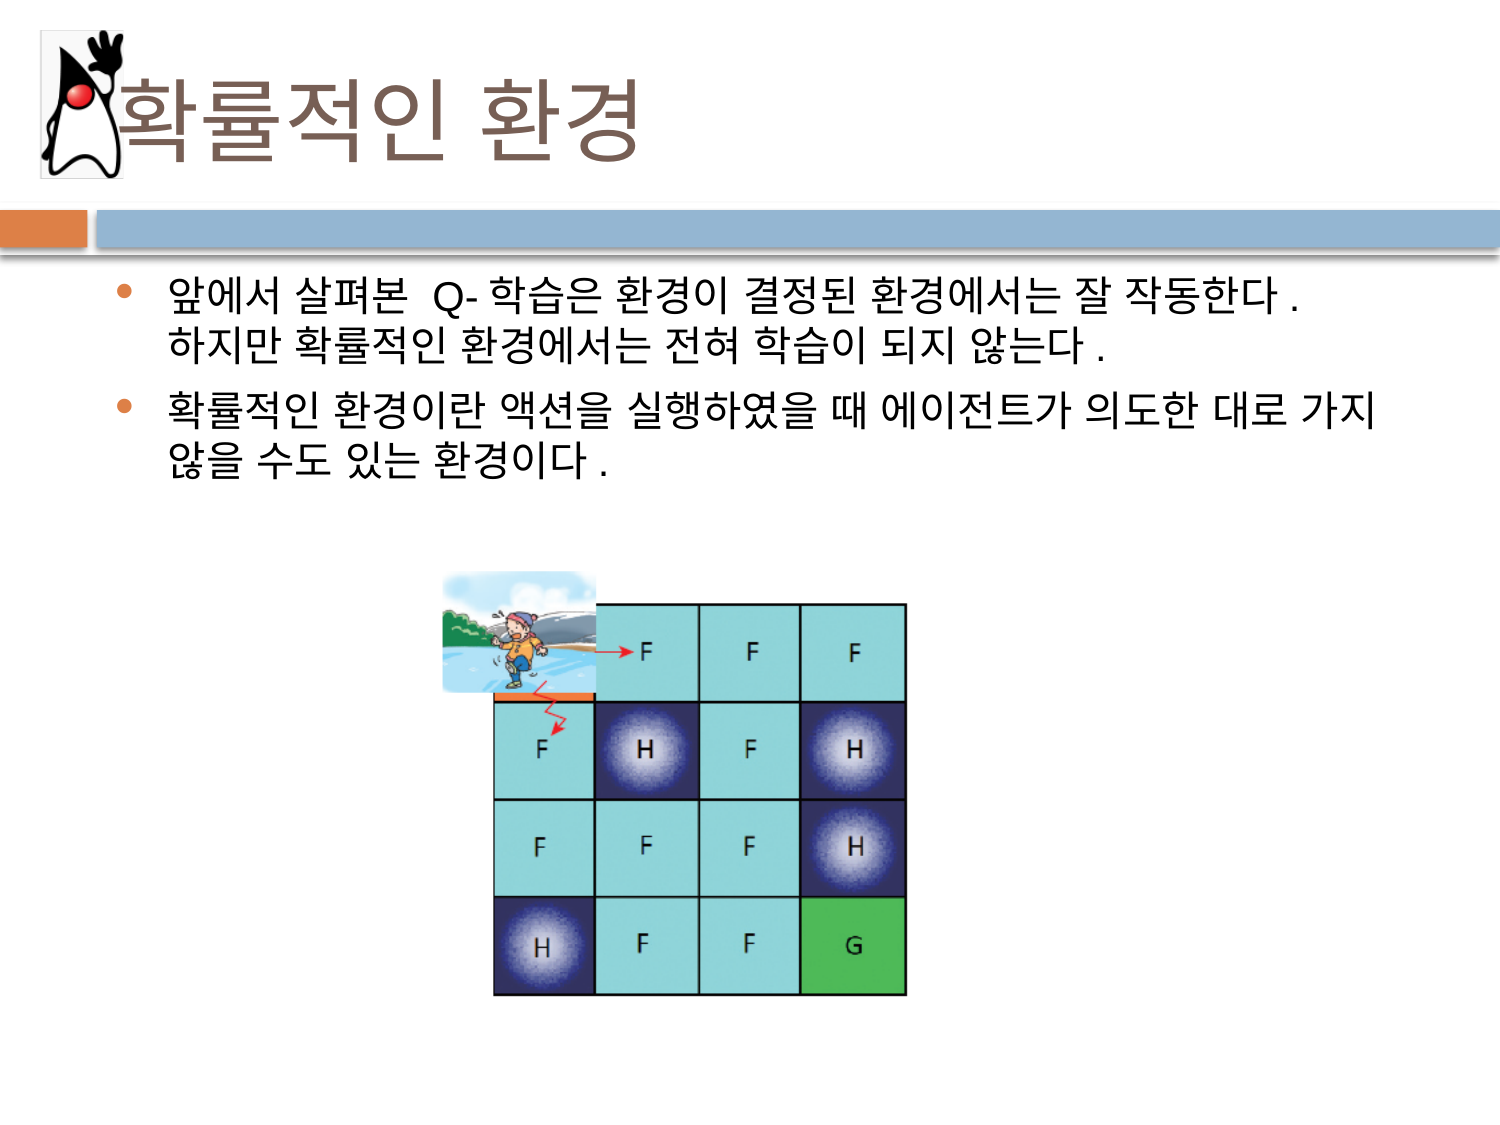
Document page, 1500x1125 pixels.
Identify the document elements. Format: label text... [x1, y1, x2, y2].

picture [39, 30, 124, 179]
list 앞에서 살펴본 Q-학습은 환경이 결정된 환경에서는 잘 작동한다. 하지만 확률적인 환경에서는 전혀 학습이 되지 않는다. 확률적인 환경이란 액션을 실행하였을 때 에이전트가 의도한 대로 가지 않을 수도 있는 환경이다. [100, 262, 1438, 1000]
picture [359, 550, 994, 1031]
title 확률적인 환경 [100, 37, 1438, 200]
